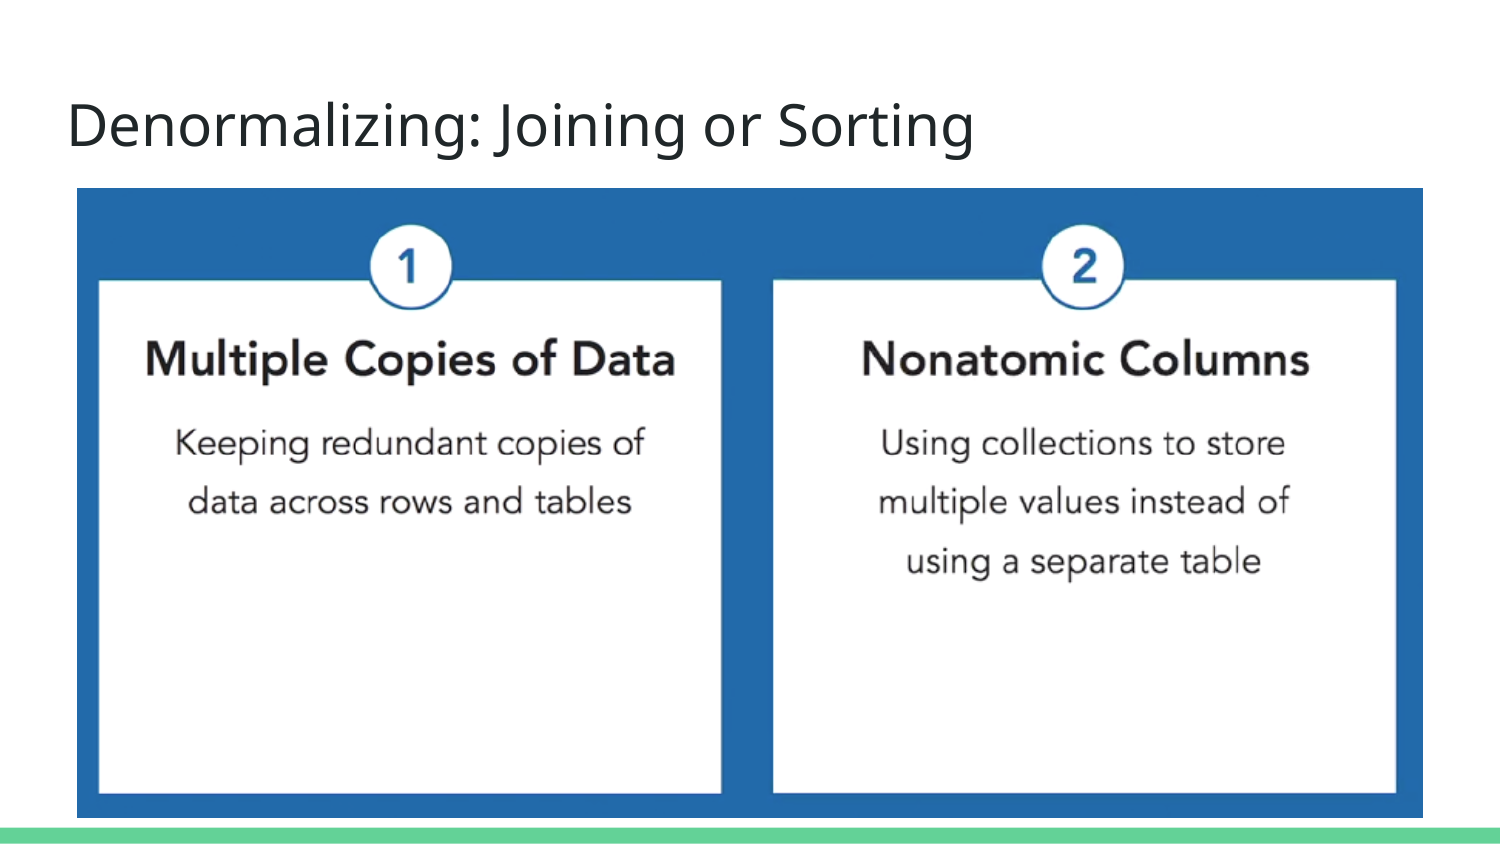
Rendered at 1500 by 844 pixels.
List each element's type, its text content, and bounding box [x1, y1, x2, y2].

title Denormalizing: Joining or Sorting [51, 72, 1449, 167]
picture [77, 188, 1423, 818]
